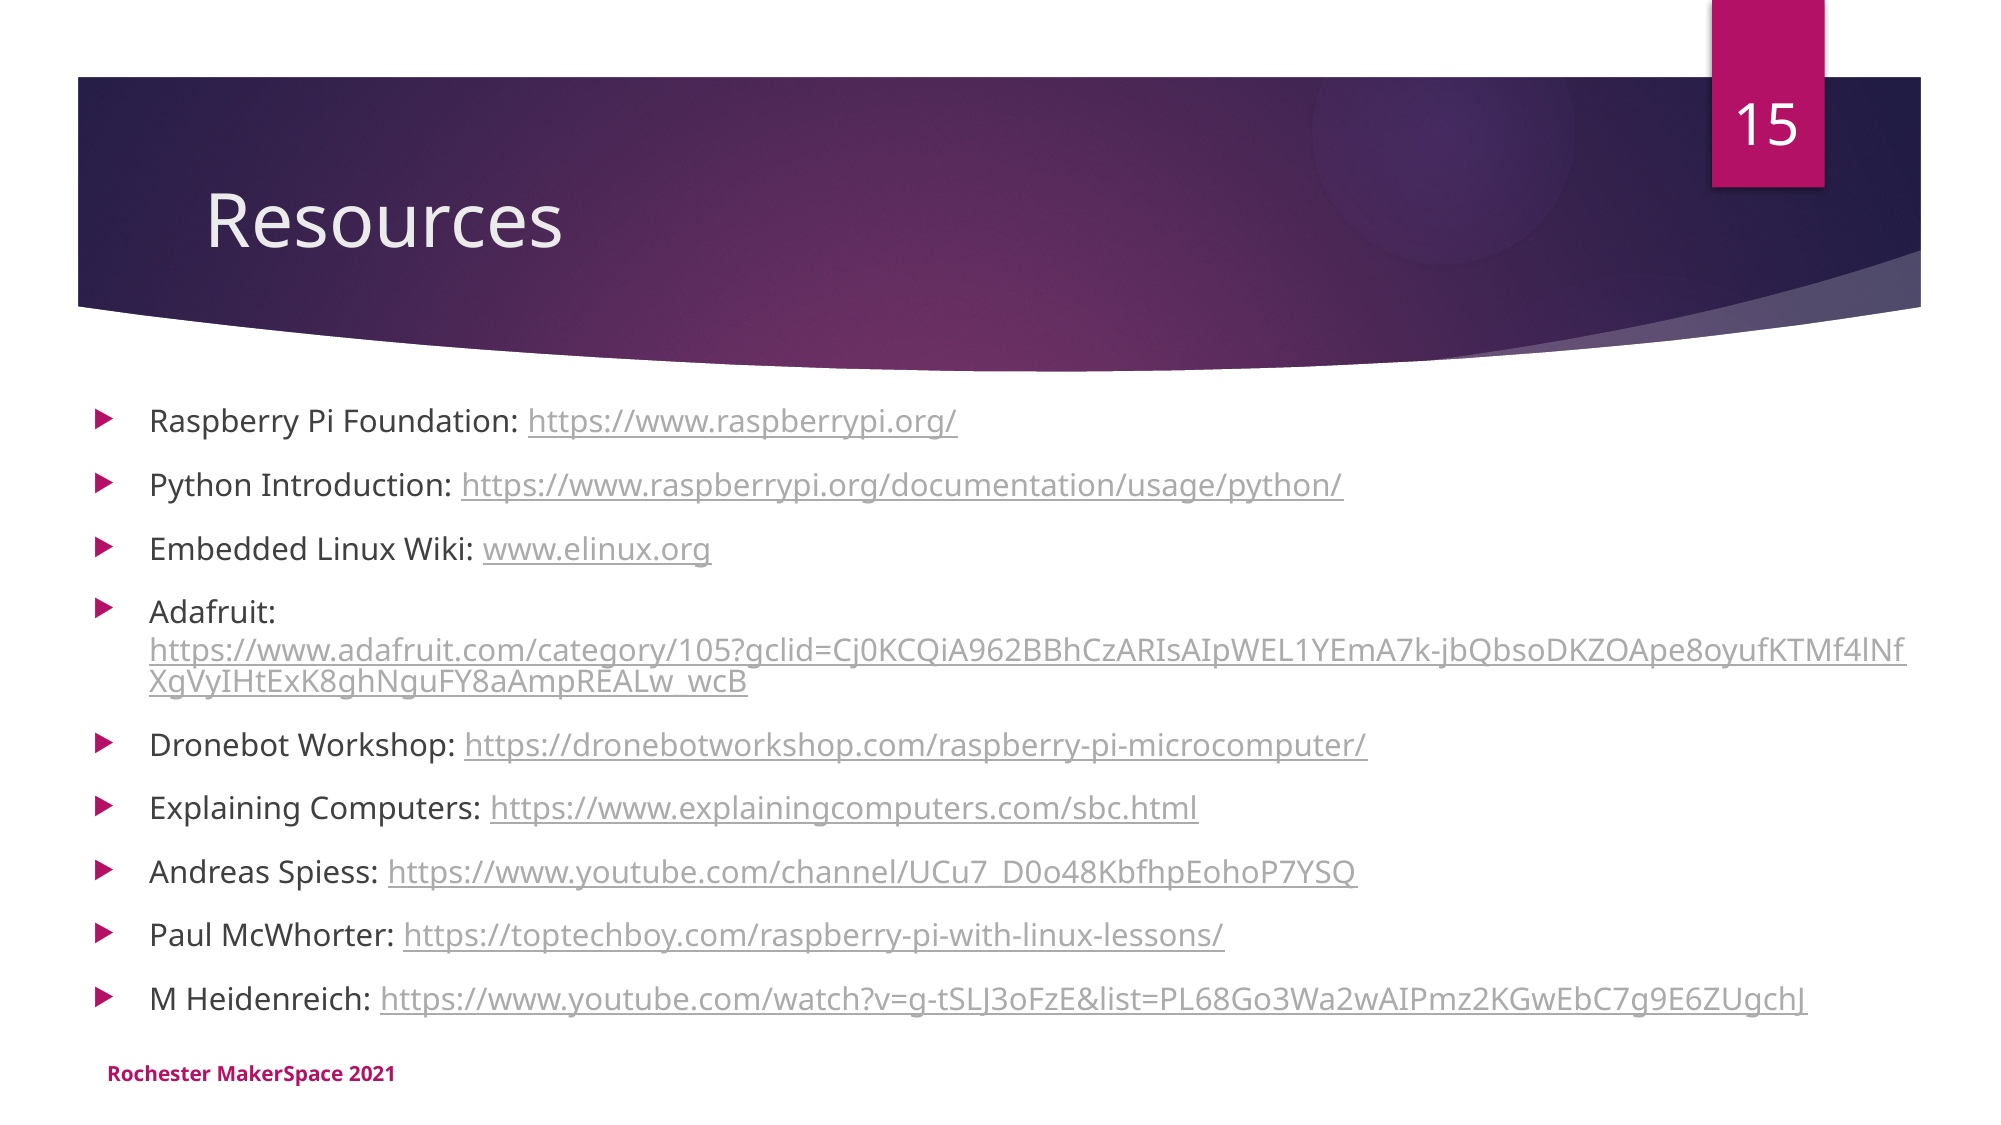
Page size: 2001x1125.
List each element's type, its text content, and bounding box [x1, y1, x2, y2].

footer Rochester MakerSpace 2021 [92, 1048, 726, 1099]
title Resources [189, 159, 1627, 276]
list Raspberry Pi Foundation: https://www.raspberrypi.org/ Python Introduction: https://www.raspberrypi.org/documentation/usage/python/ Embedded Linux Wiki: www.elinux.org Adafruit: https://www.adafruit.com/category/105?gclid=Cj0KCQiA962BBhCzARIsAIpWEL1YEmA7k-jbQbsoDKZOApe8oyufKTMf4lNfXgVyIHtExK8ghNguFY8aAmpREALw_wcB Dronebot Workshop: https://dronebotworkshop.com/raspberry-pi-microcomputer/ Explaining Computers: https://www.explainingcomputers.com/sbc.html Andreas Spiess: https://www.youtube.com/channel/UCu7_D0o48KbfhpEohoP7YSQ Paul McWhorter: https://toptechboy.com/raspberry-pi-with-linux-lessons/ M Heidenreich: https://www.youtube.com/watch?v=g-tSLJ3oFzE&list=PL68Go3Wa2wAIPmz2KGwEbC7g9E6ZUgchJ [77, 394, 1925, 1061]
slide_number 15 [1698, 48, 1836, 175]
